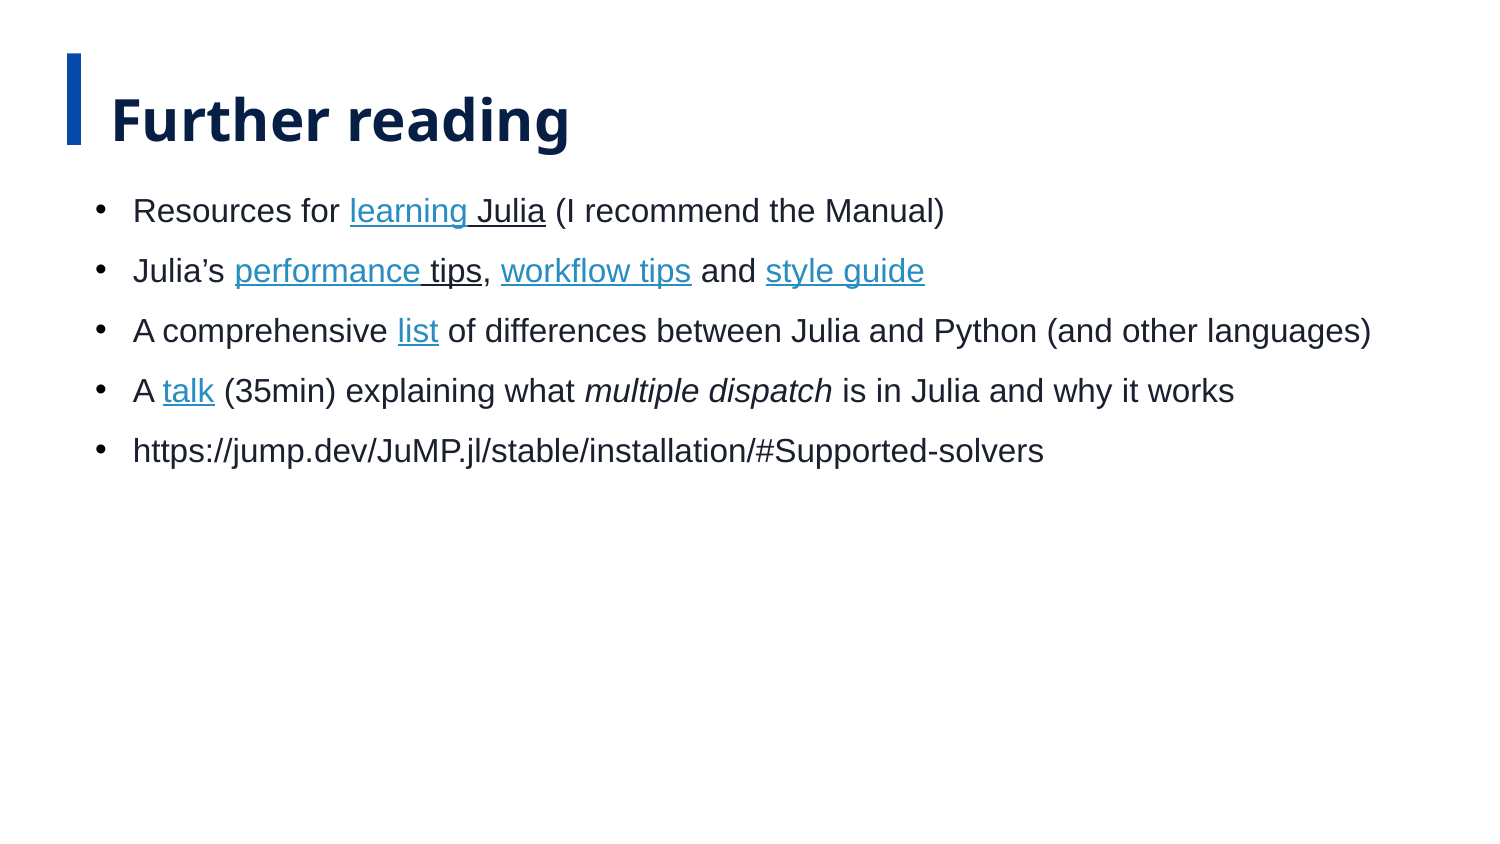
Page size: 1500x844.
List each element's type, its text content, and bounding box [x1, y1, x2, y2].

text_box Resources for learning Julia (I recommend the Manual) Julia’s performance tips, workflow tips and style guide A comprehensive list of differences between Julia and Python (and other languages) A talk (35min) explaining what multiple dispatch is in Julia and why it works https://jump.dev/JuMP.jl/stable/installation/#Supported-solvers [79, 161, 1405, 477]
text_box [67, 53, 81, 145]
text_box Further reading [95, 26, 1206, 161]
